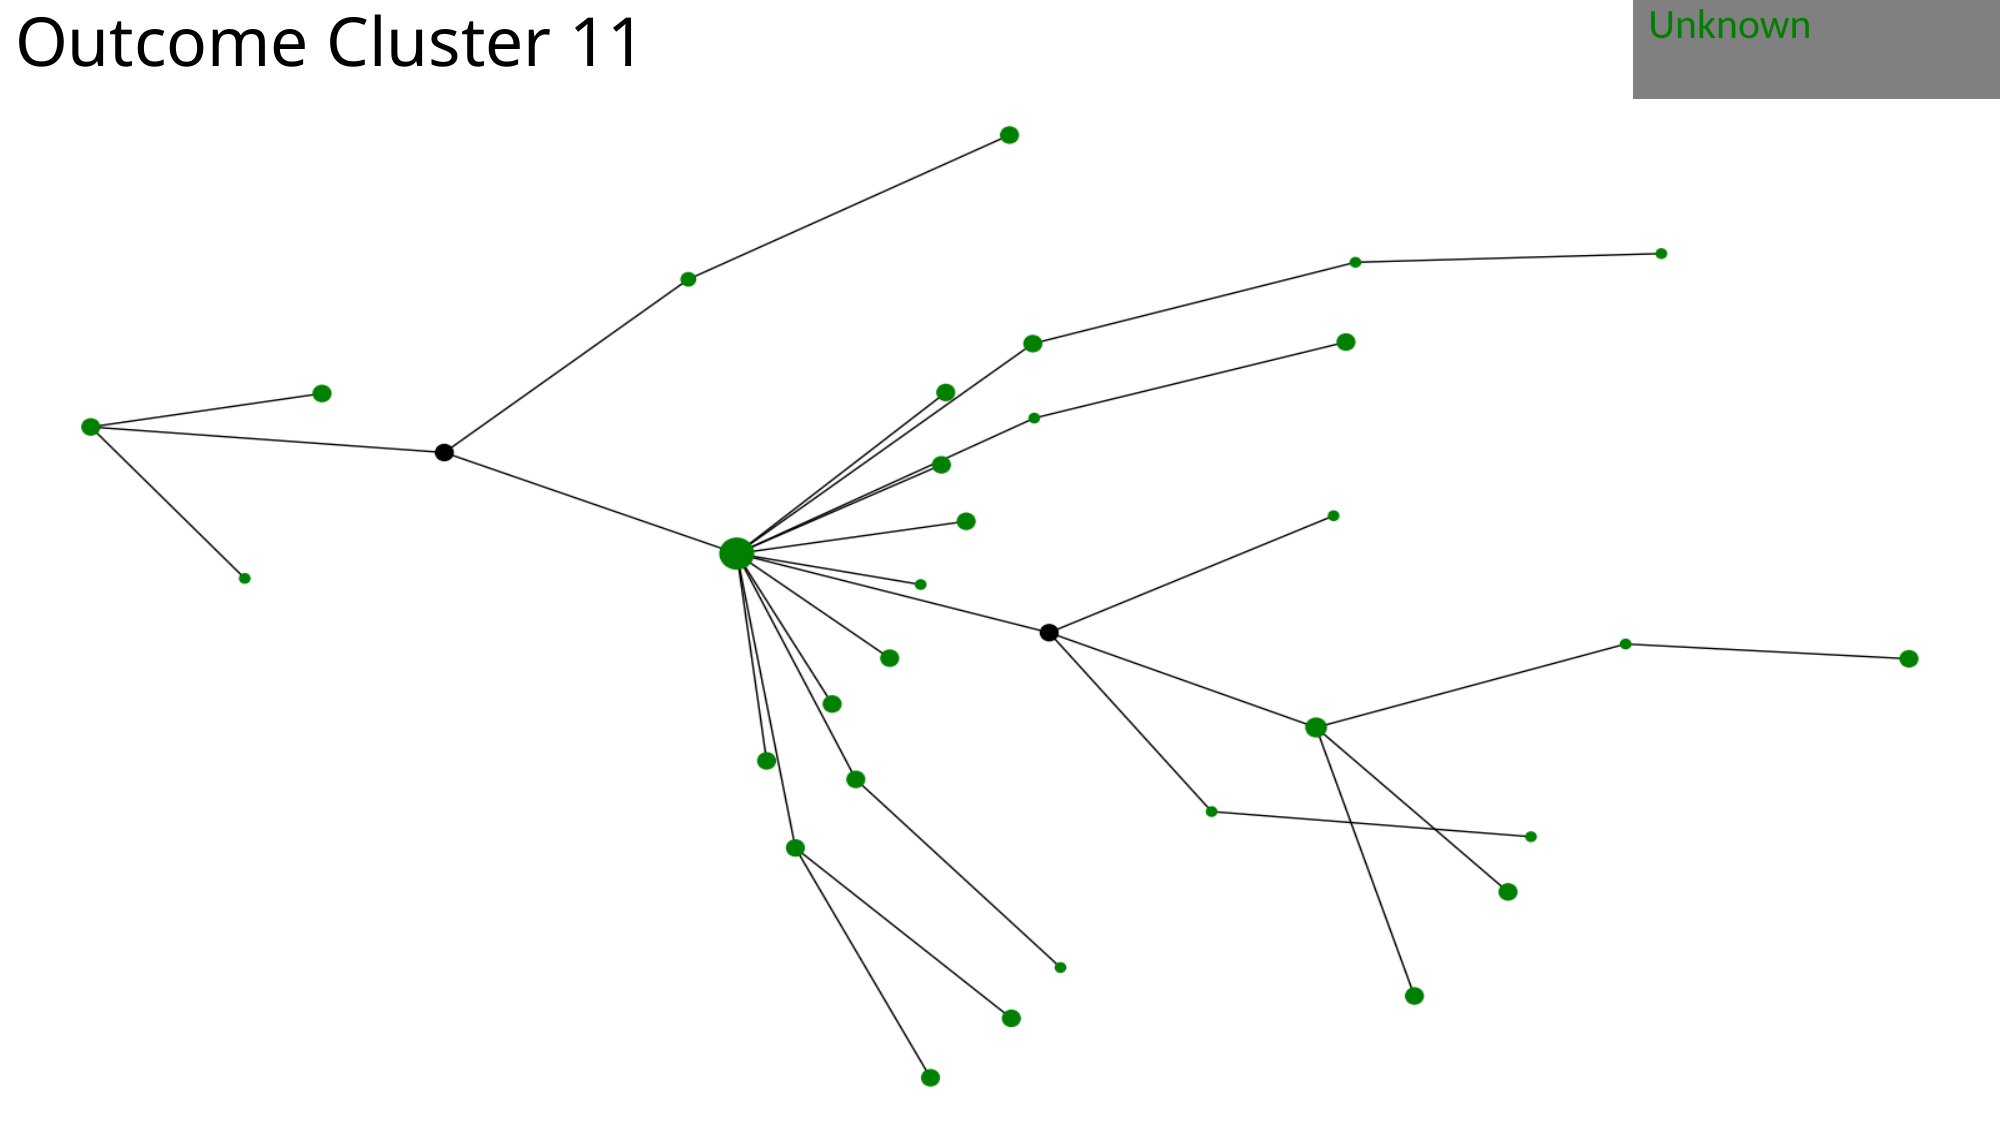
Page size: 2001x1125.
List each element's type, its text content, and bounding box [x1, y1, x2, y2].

picture [0, 88, 2000, 1125]
table_header Unknown [1633, 0, 2000, 88]
title Outcome Cluster 11 [0, 0, 1633, 88]
